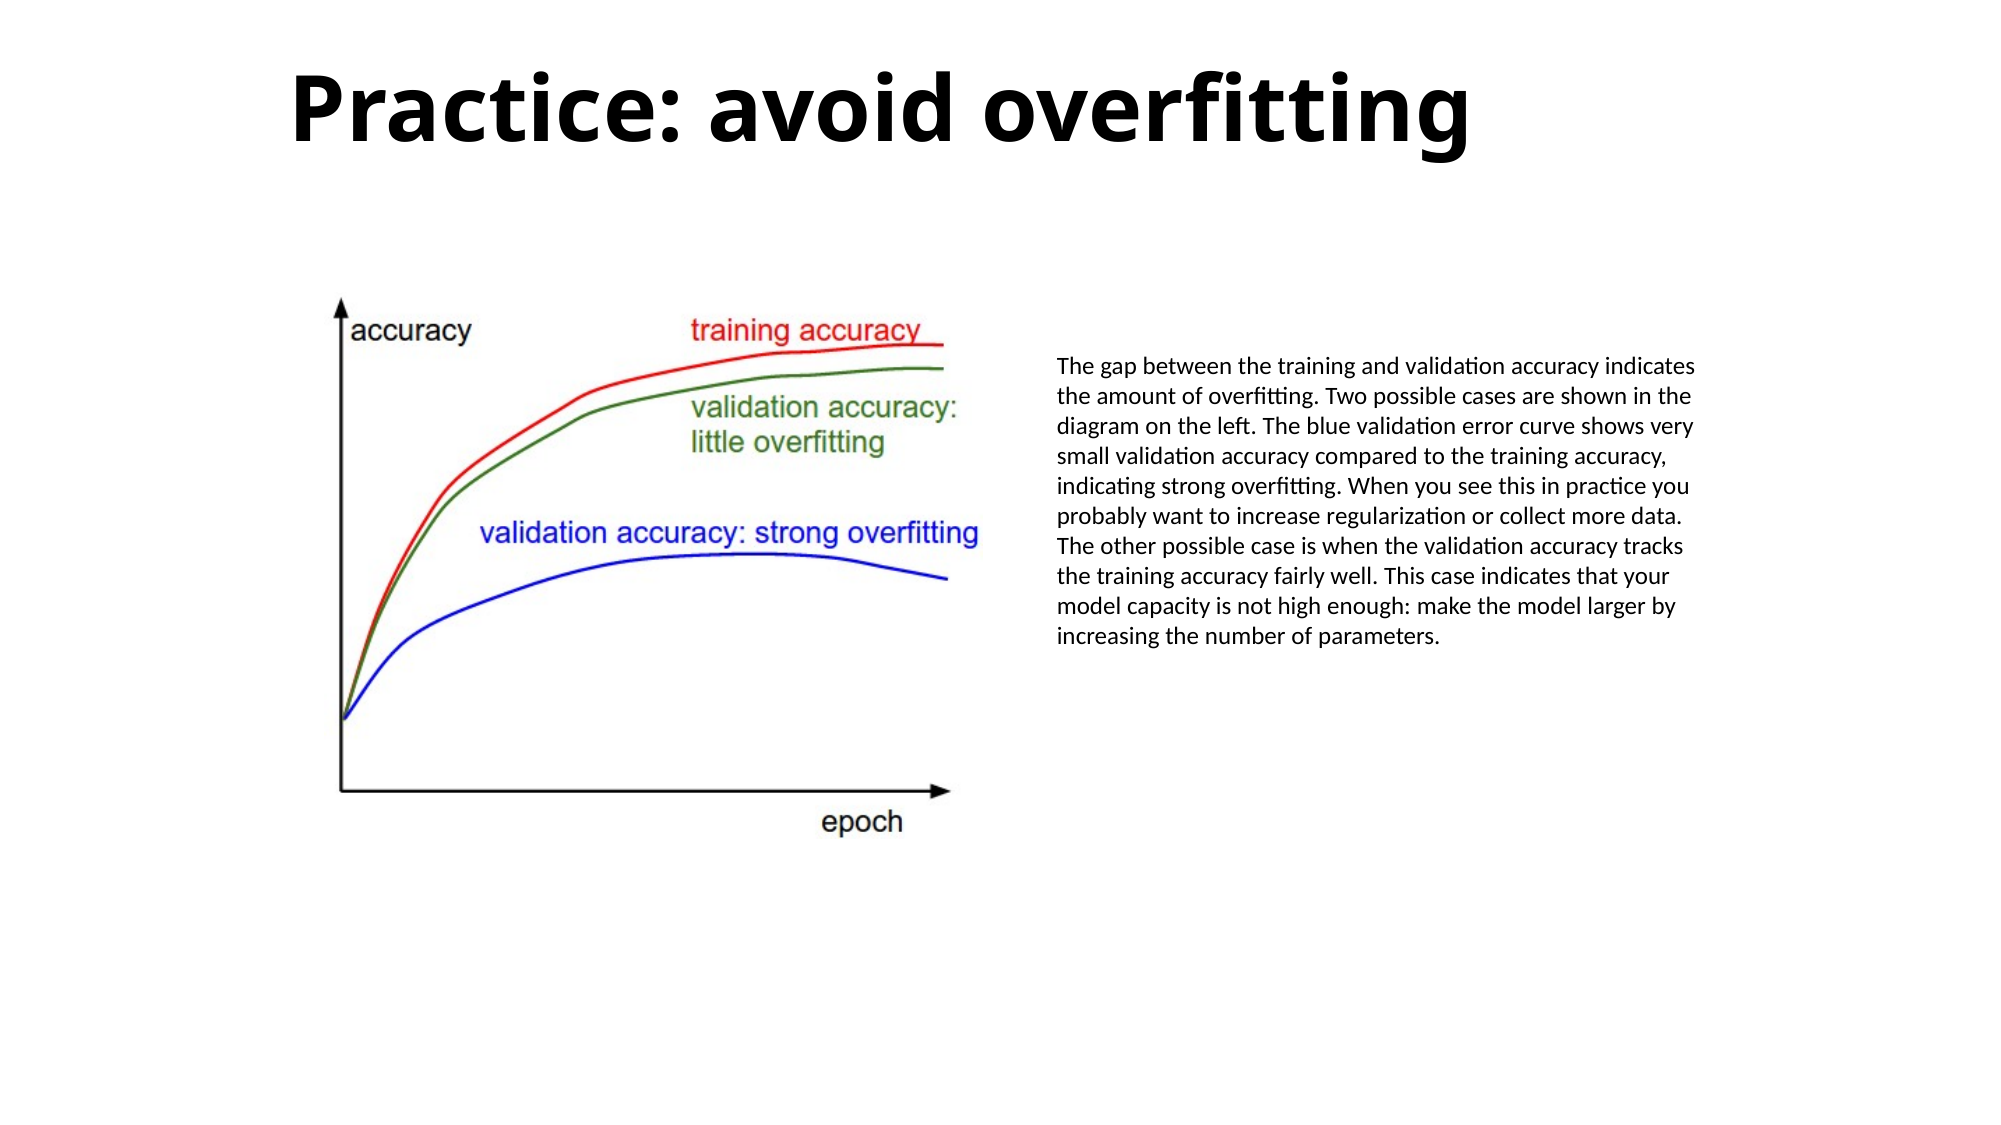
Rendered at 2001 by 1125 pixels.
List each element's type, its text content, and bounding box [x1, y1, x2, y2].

title Practice: avoid overfitting [273, 12, 1624, 213]
picture [324, 292, 983, 839]
text_box The gap between the training and validation accuracy indicates the amount of overfitting. Two possible cases are shown in the diagram on the left. The blue validation error curve shows very small validation accuracy compared to the training accuracy, indicating strong overfitting. When you see this in practice you probably want to increase regularization or collect more data. The other possible case is when the validation accuracy tracks the training accuracy fairly well. This case indicates that your model capacity is not high enough: make the model larger by increasing the number of parameters. [1042, 342, 1717, 657]
